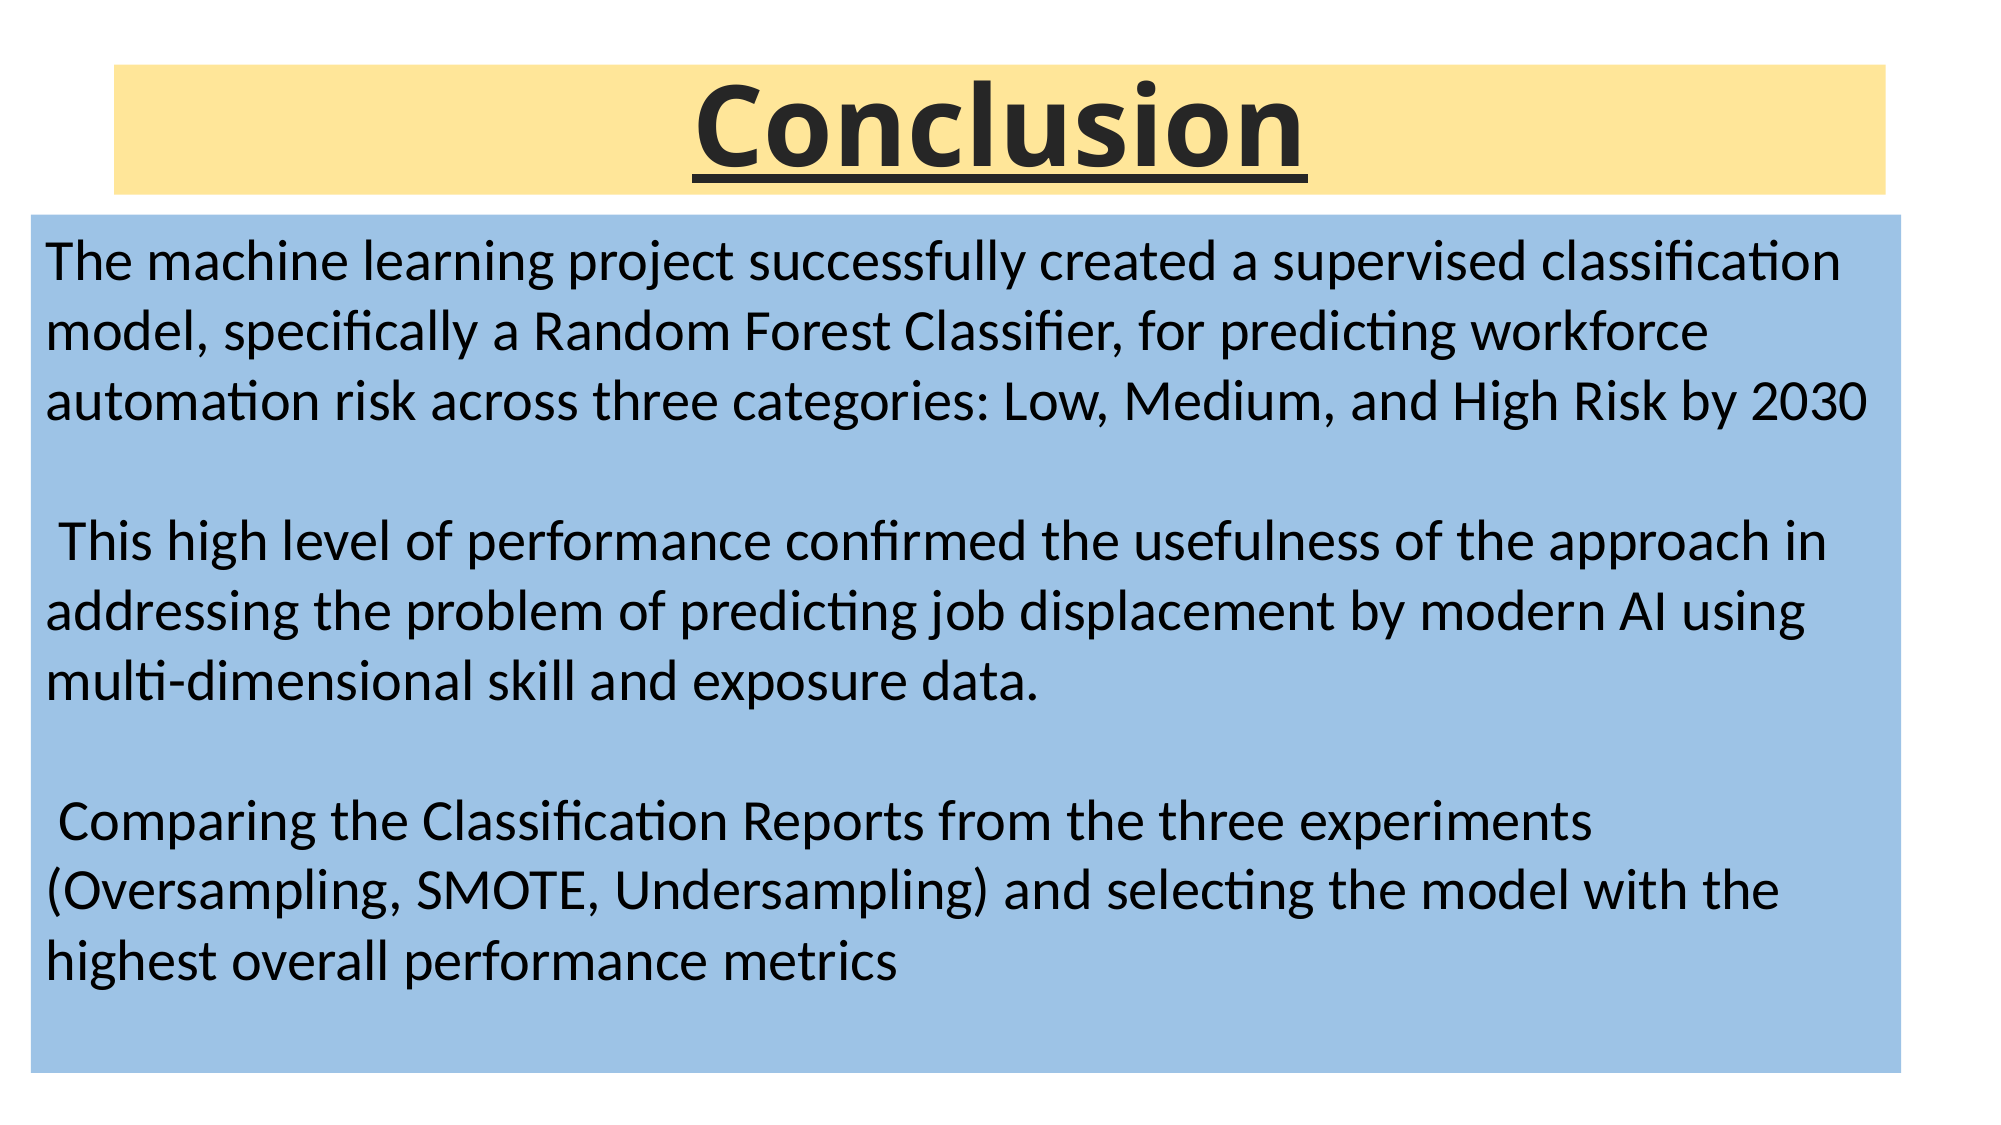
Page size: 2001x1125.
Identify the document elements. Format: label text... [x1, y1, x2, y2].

title Conclusion [114, 64, 1886, 195]
text_box The machine learning project successfully created a supervised classification model, specifically a Random Forest Classifier, for predicting workforce automation risk across three categories: Low, Medium, and High Risk by 2030 This high level of performance confirmed the usefulness of the approach in addressing the problem of predicting job displacement by modern AI using multi-dimensional skill and exposure data. Comparing the Classification Reports from the three experiments (Oversampling, SMOTE, Undersampling) and selecting the model with the highest overall performance metrics [30, 214, 1902, 1073]
